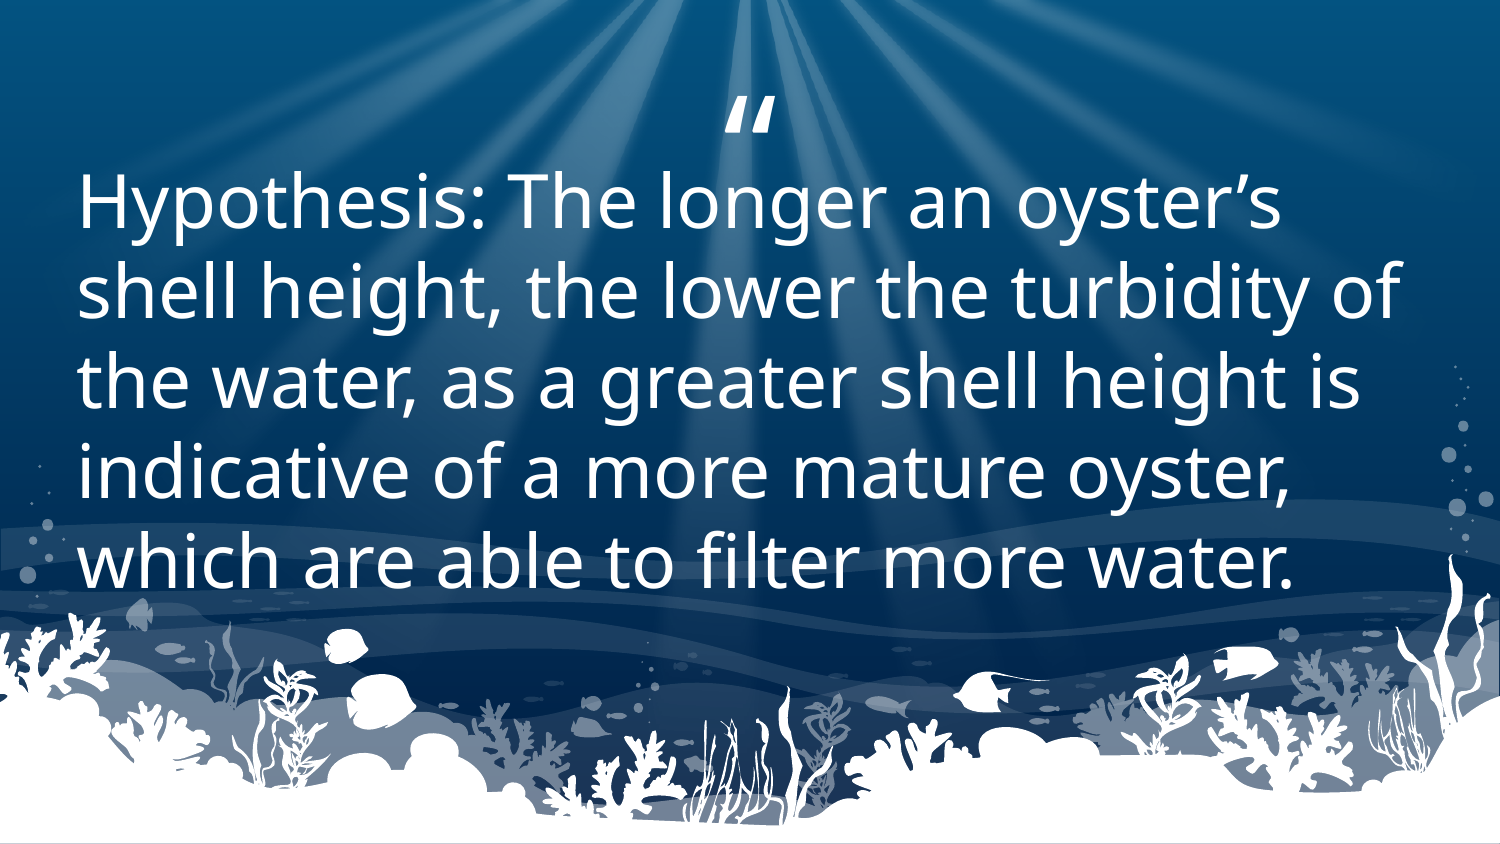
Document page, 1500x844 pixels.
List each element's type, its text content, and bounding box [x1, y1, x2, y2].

text_box Hypothesis: The longer an oyster’s shell height, the lower the turbidity of the water, as a greater shell height is indicative of a more mature oyster, which are able to filter more water. [61, 138, 1439, 619]
picture [0, 0, 1500, 488]
